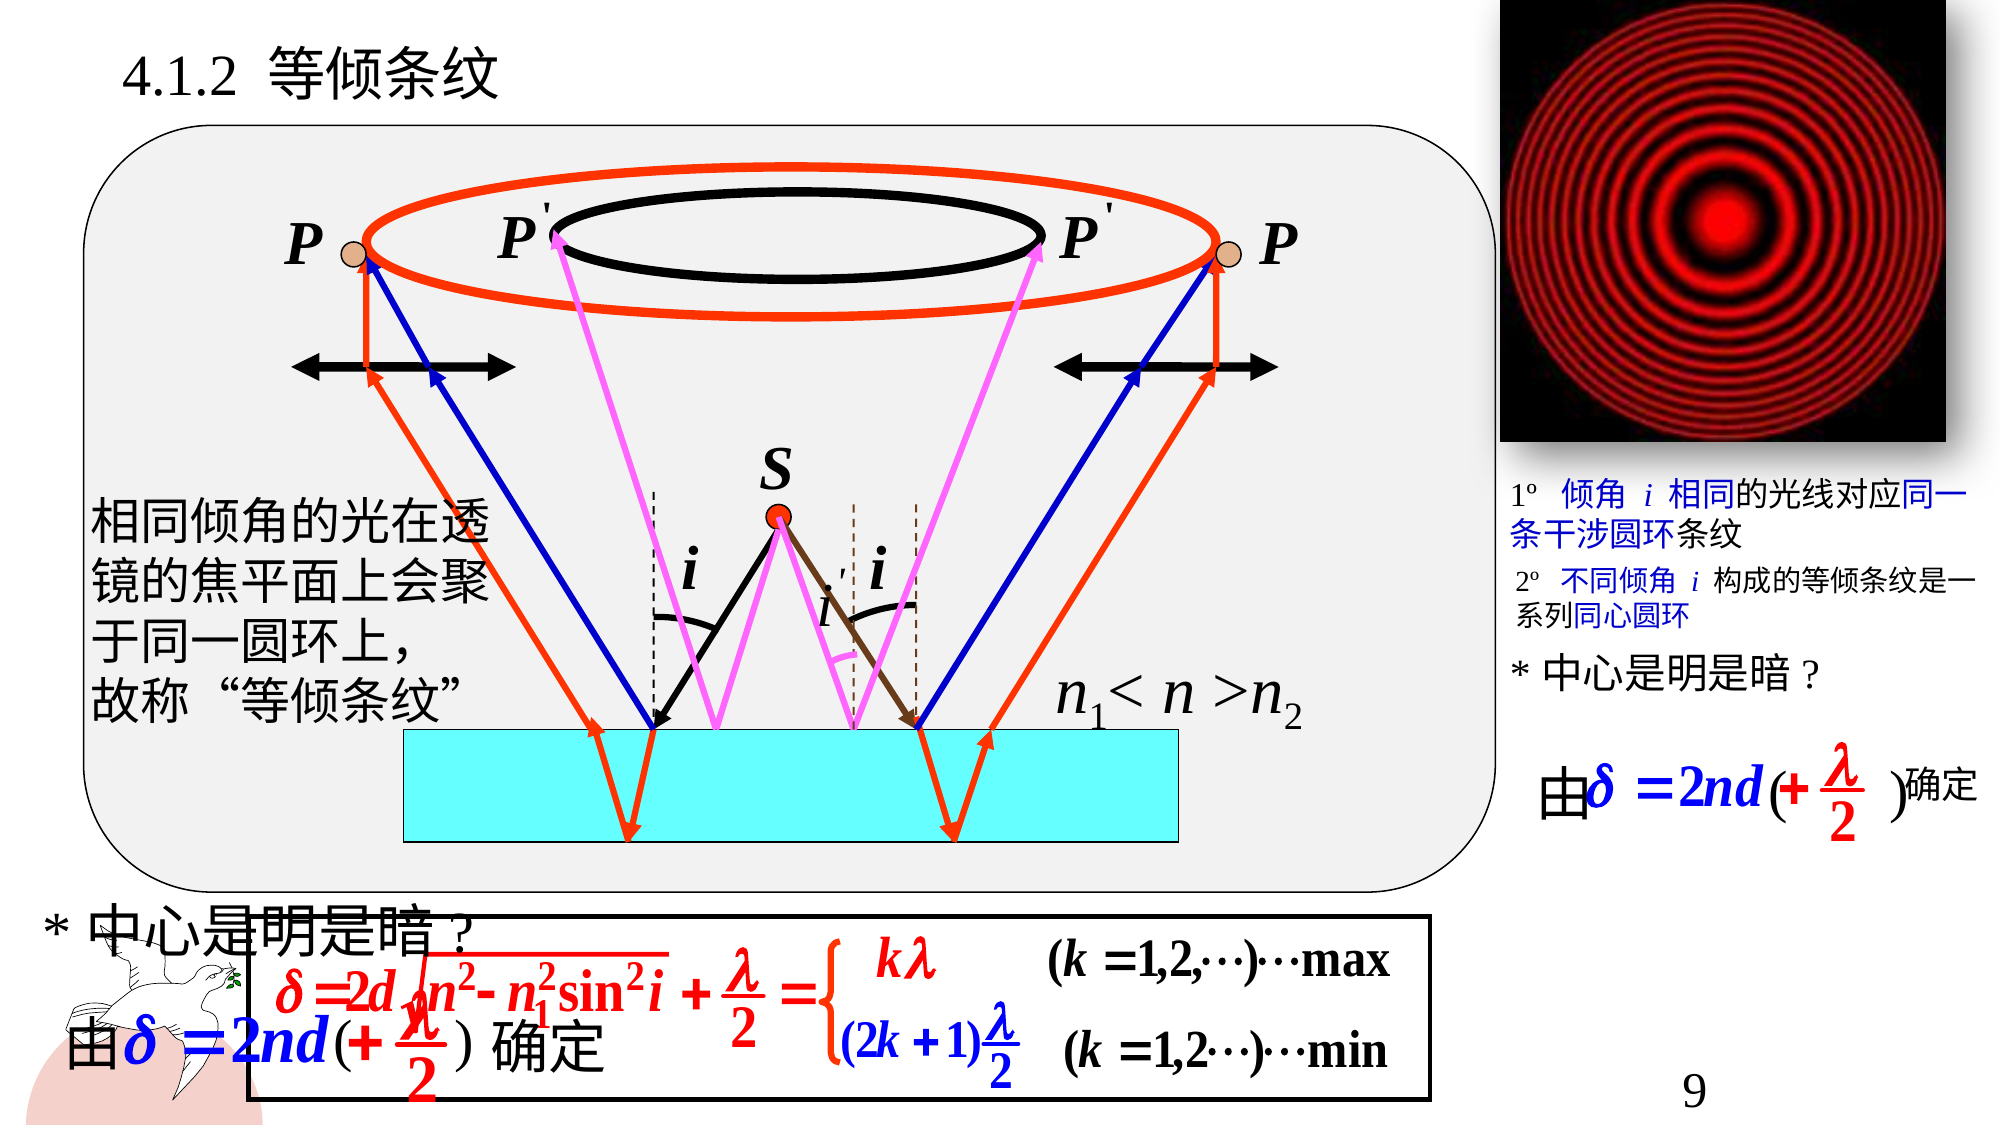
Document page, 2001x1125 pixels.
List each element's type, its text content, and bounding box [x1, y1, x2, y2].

text_box 9 [1667, 1049, 1723, 1125]
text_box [491, 191, 1117, 730]
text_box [366, 269, 491, 367]
text_box 相同倾角的光在透镜的焦平面上会聚于同一圆环上， 故称“等倾条纹” [75, 481, 507, 737]
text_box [1117, 269, 1217, 367]
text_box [64, 916, 1430, 1101]
text_box *中心是明是暗? [27, 886, 588, 972]
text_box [1117, 367, 1217, 730]
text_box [47, 980, 643, 1109]
picture [1500, 0, 1946, 442]
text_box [716, 504, 861, 755]
text_box n1< n >n2 [1040, 639, 1368, 746]
text_box [392, 166, 1104, 216]
text_box [403, 730, 591, 842]
text_box 1º 倾角 i 相同的光线对应同一条干涉圆环条纹 [1495, 466, 2000, 561]
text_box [278, 216, 491, 269]
text_box *中心是明是暗? [1495, 639, 1979, 716]
text_box 4.1.2 等倾条纹 [107, 29, 559, 115]
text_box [591, 730, 992, 842]
text_box 2º 不同倾角 i 构成的等倾条纹是一系列同心圆环 [1500, 554, 2000, 655]
text_box [992, 730, 1179, 842]
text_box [1117, 216, 1306, 269]
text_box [366, 367, 491, 730]
text_box [1117, 193, 1190, 216]
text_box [1520, 733, 2000, 848]
text_box [83, 125, 1496, 893]
